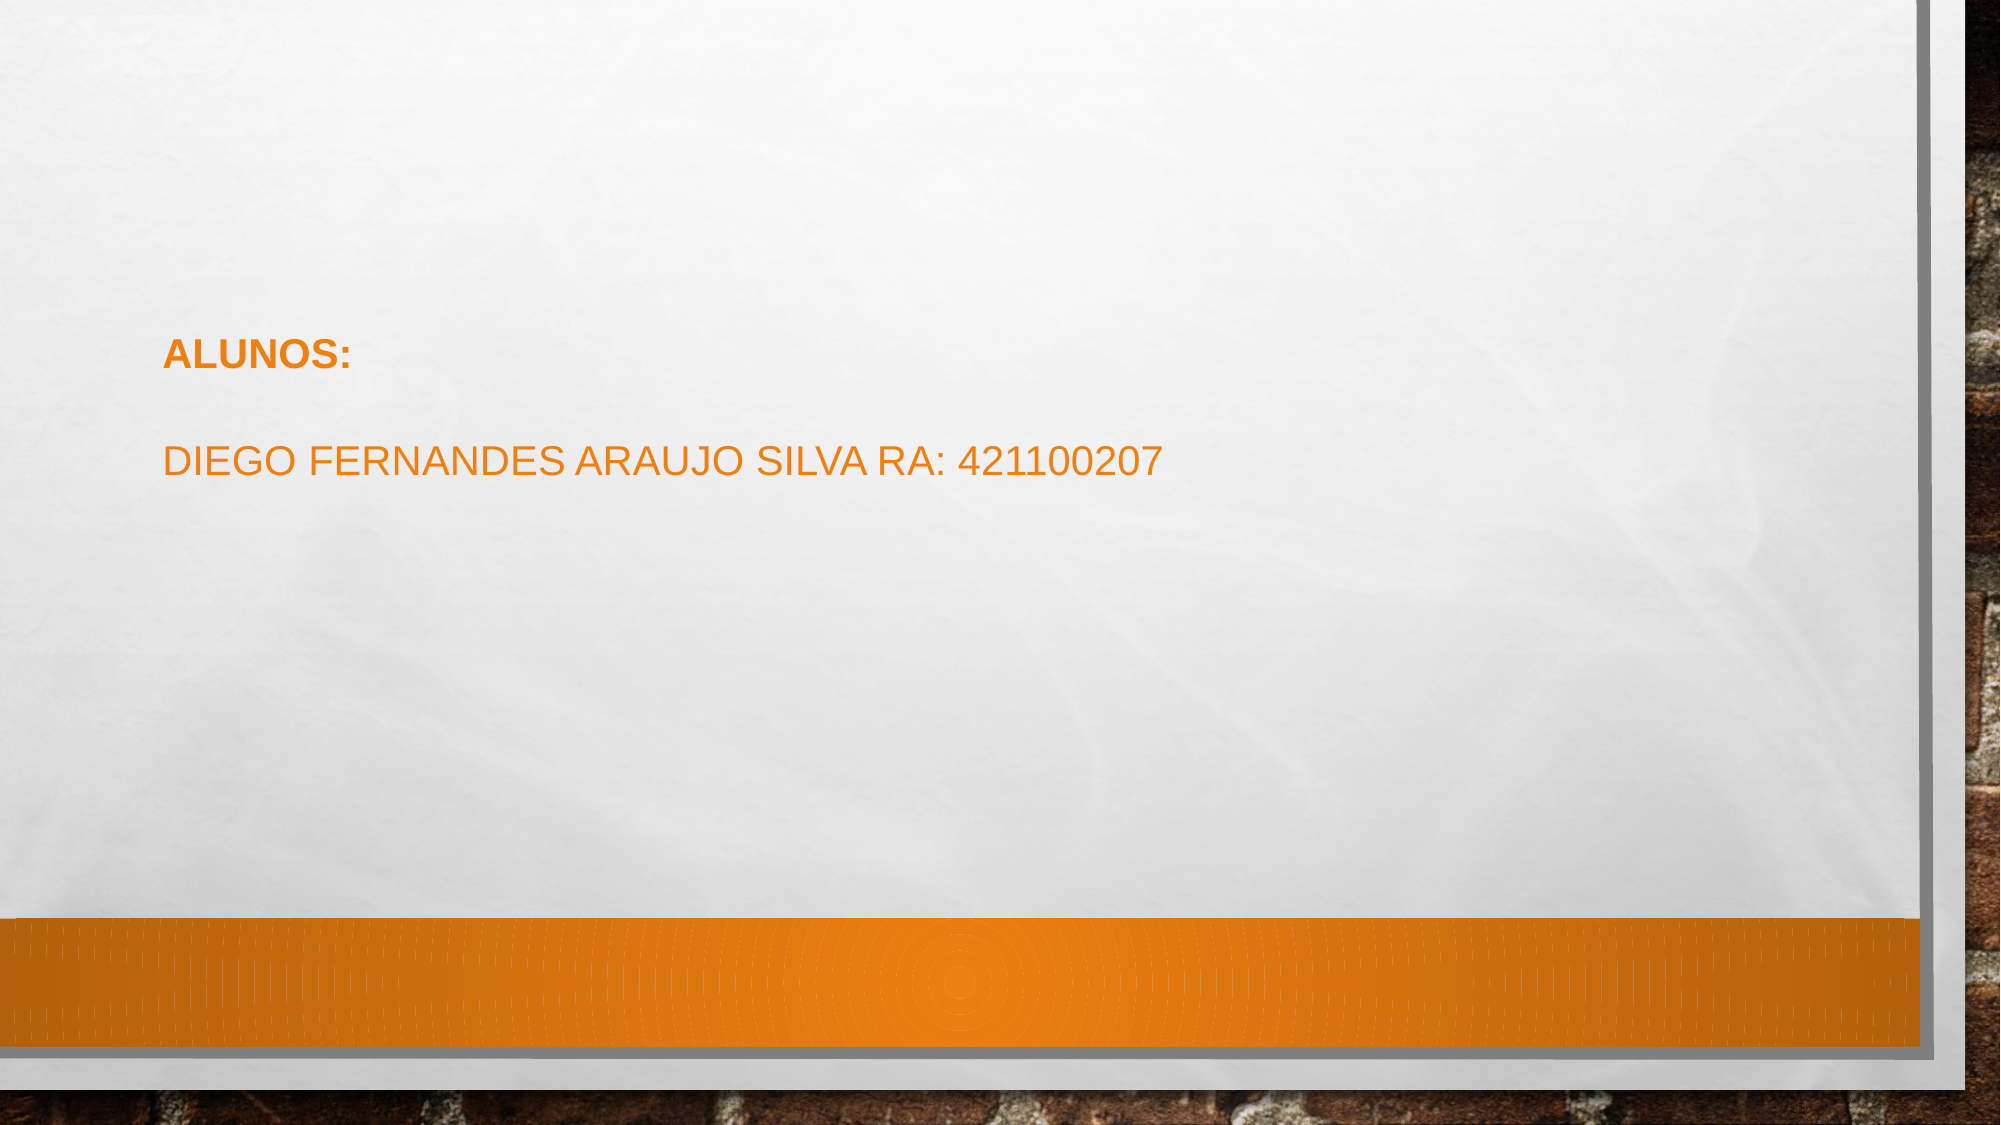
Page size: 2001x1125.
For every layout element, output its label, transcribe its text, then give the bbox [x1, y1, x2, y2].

picture [0, 0, 1919, 918]
title ALUNOS: DIEGO FERNANDES ARAUJO SILVA RA: 421100207 [147, 45, 1853, 866]
picture [0, 0, 2001, 1125]
